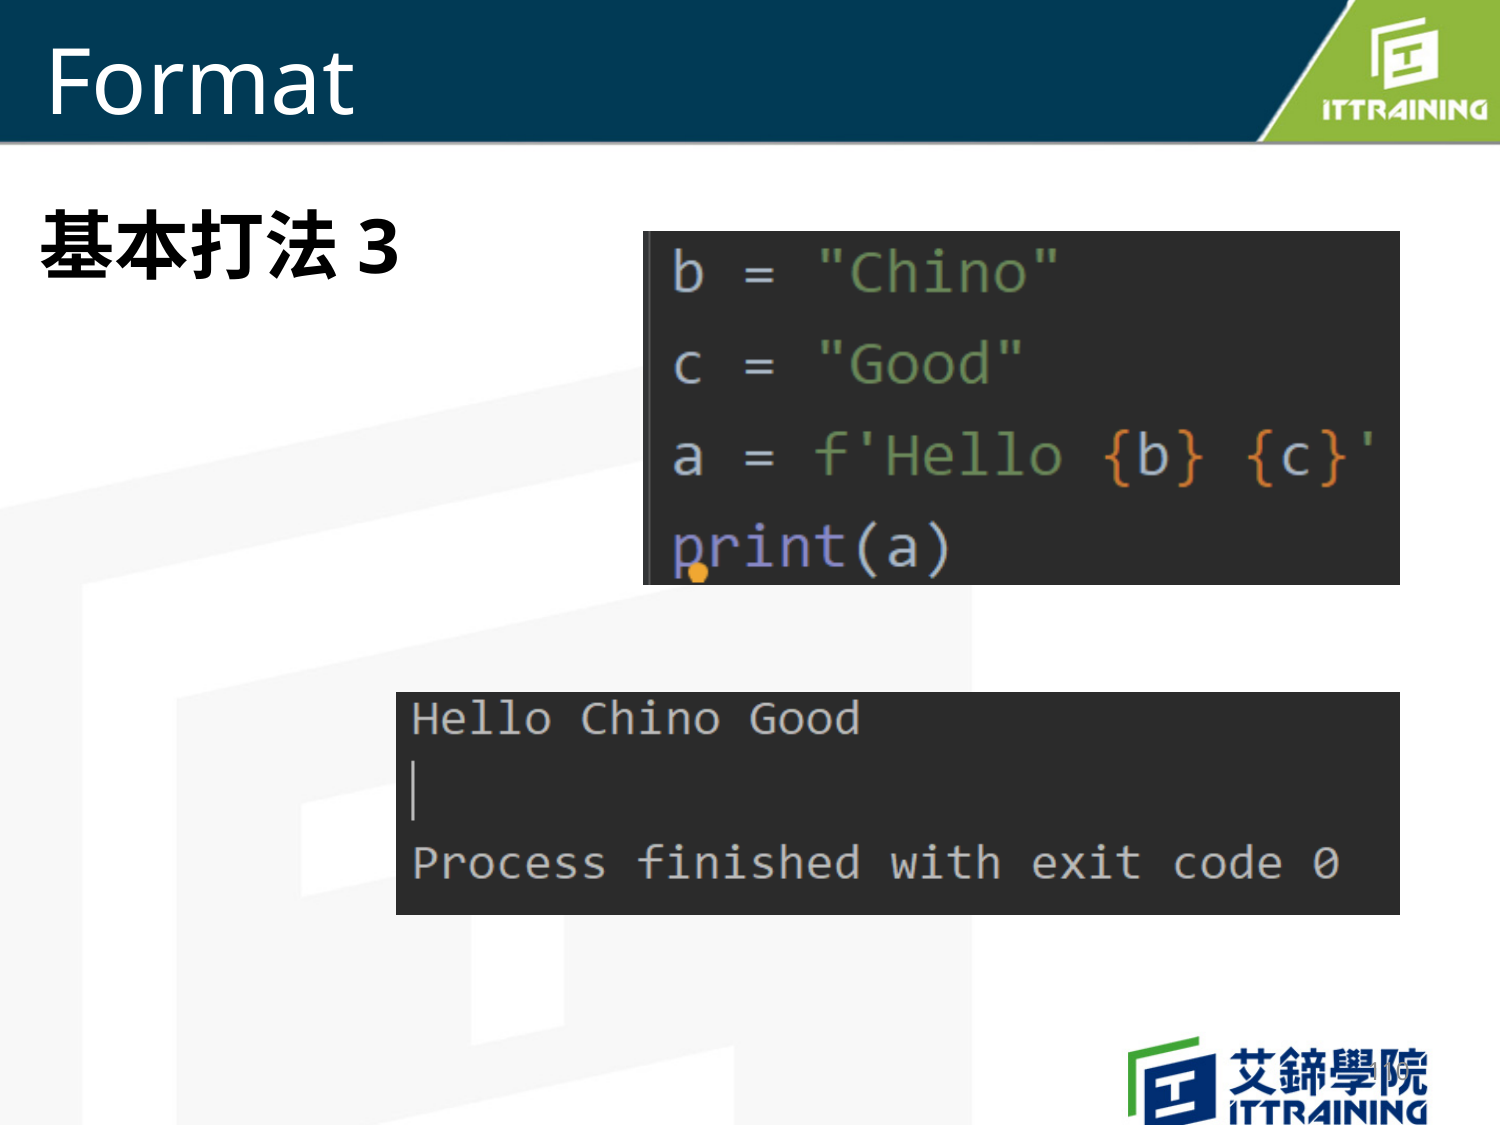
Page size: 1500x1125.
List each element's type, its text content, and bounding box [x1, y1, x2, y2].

picture [0, 0, 1500, 1125]
list 基本打法3 [24, 191, 1375, 934]
slide_number 110 [1074, 1042, 1425, 1103]
title Format [29, 0, 1380, 172]
